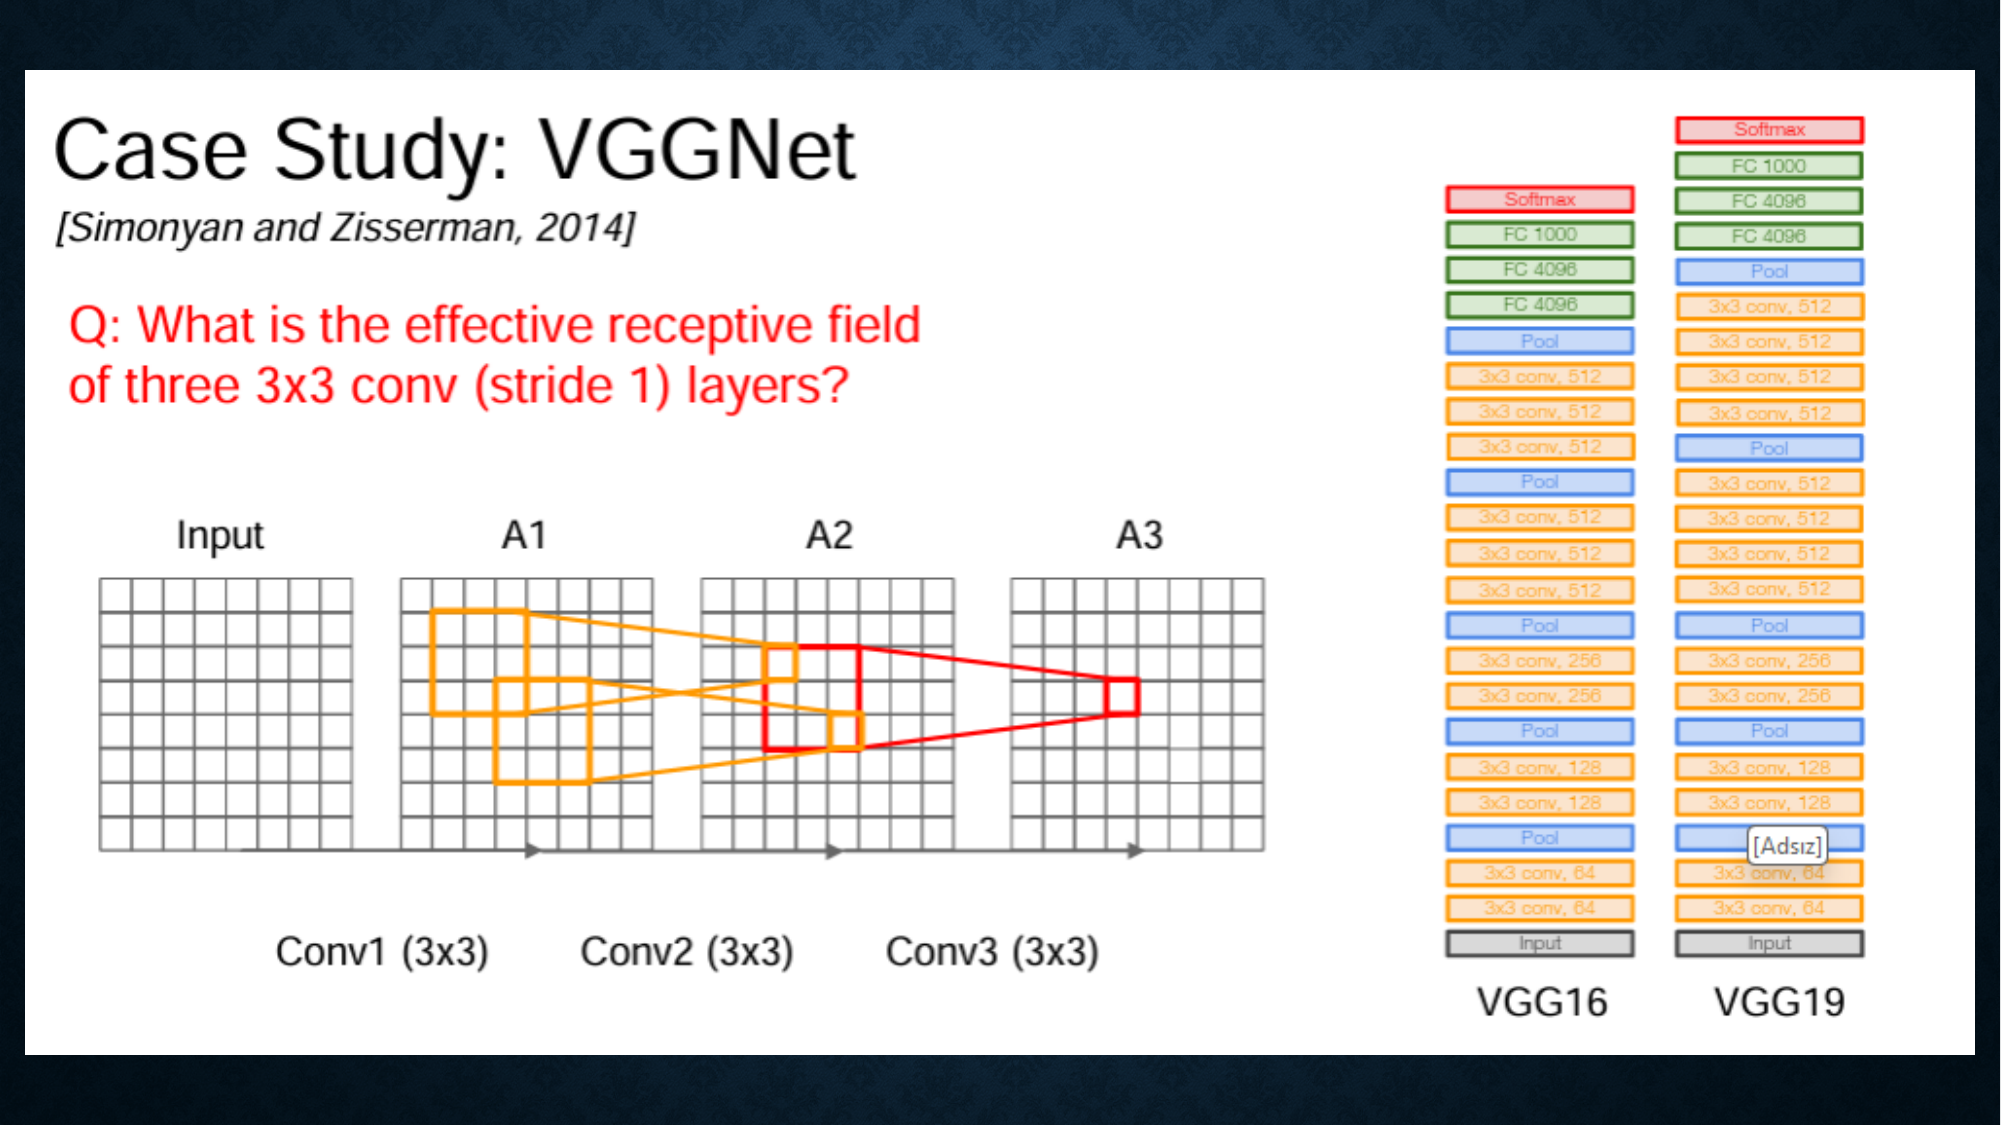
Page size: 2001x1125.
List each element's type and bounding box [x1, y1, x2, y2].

picture [25, 69, 1975, 1055]
